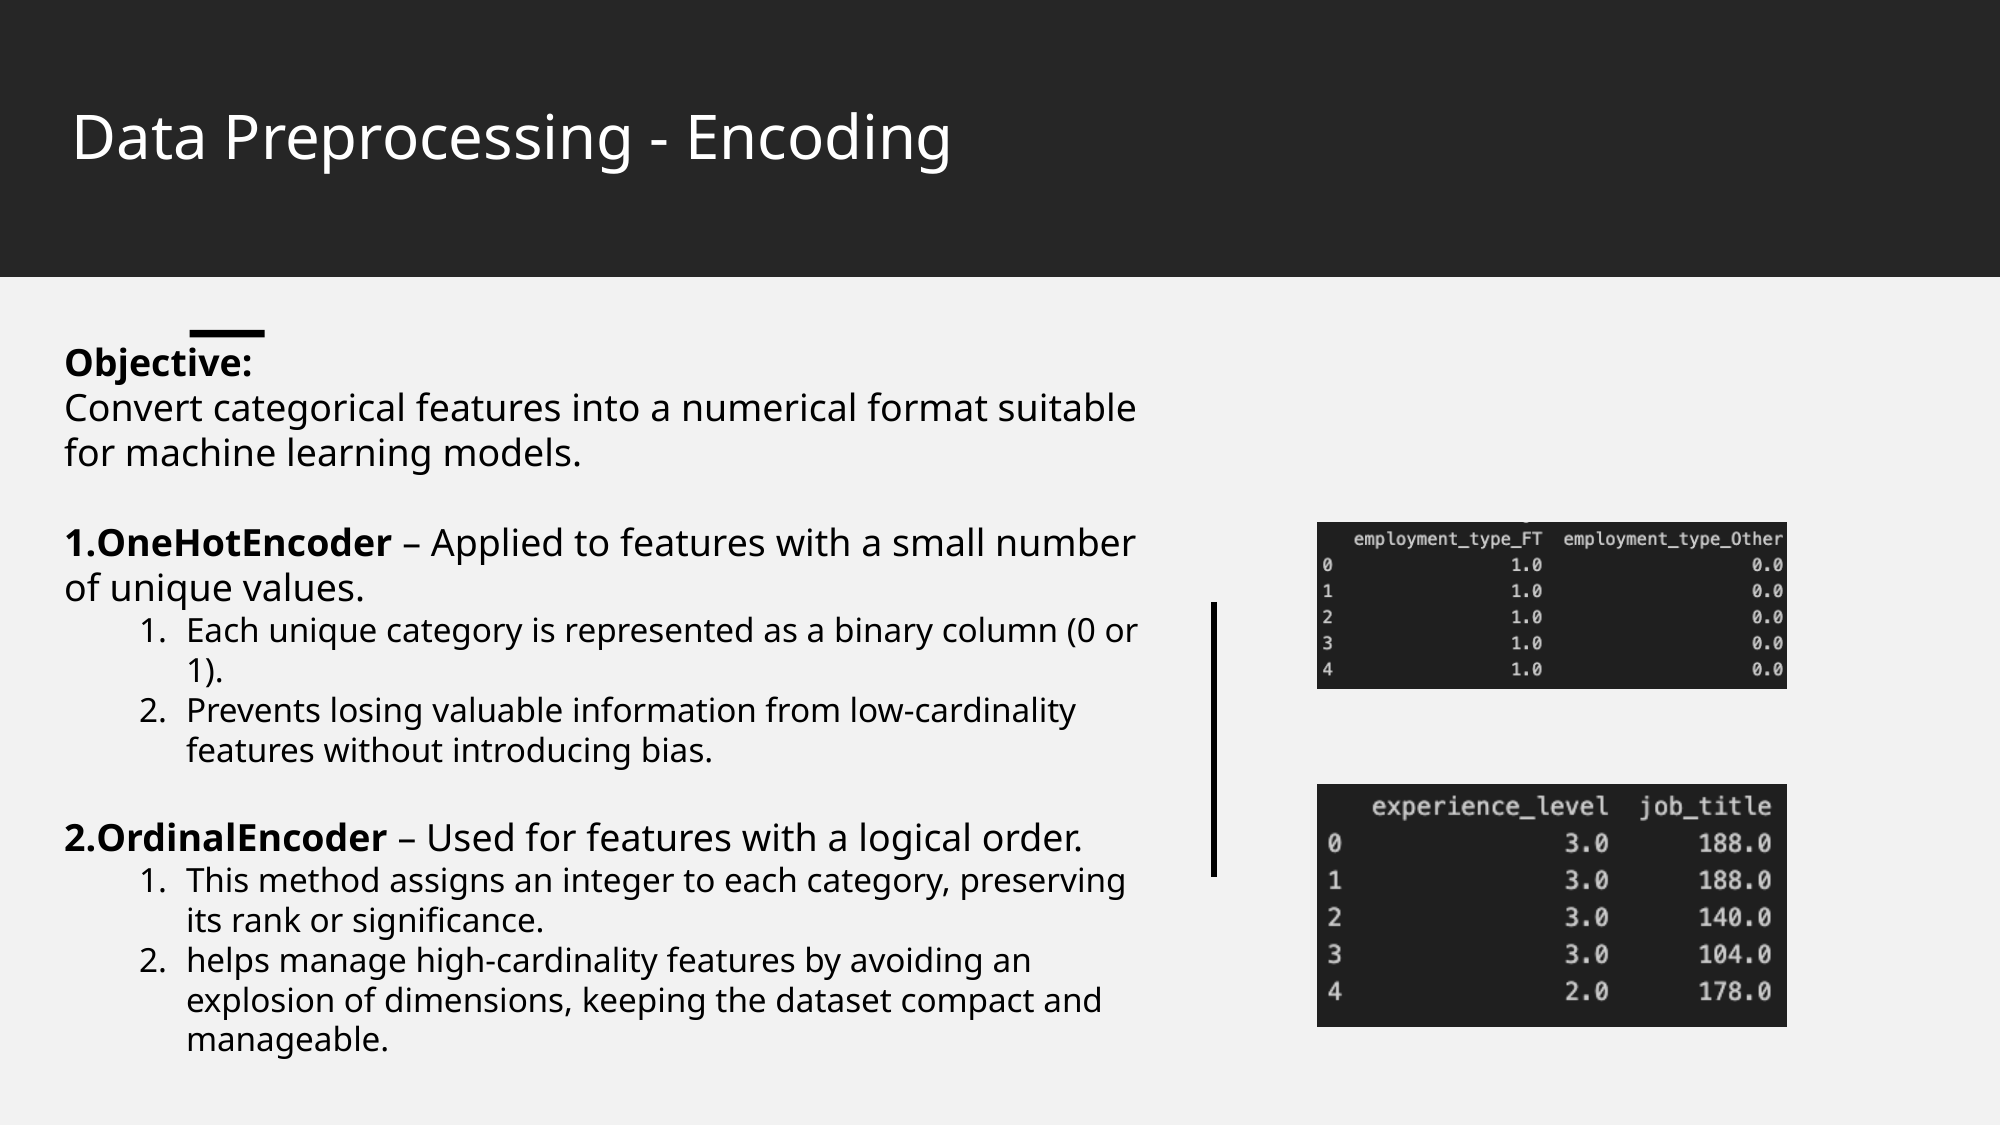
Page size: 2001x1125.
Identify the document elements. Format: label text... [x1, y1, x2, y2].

text_box [0, 0, 2000, 275]
text_box Objective: Convert categorical features into a numerical format suitable for machine learning models. OneHotEncoder – Applied to features with a small number of unique values. Each unique category is represented as a binary column (0 or 1). Prevents losing valuable information from low-cardinality features without introducing bias. OrdinalEncoder – Used for features with a logical order. This method assigns an integer to each category, preserving its rank or significance. helps manage high-cardinality features by avoiding an explosion of dimensions, keeping the dataset compact and manageable. [49, 331, 1162, 1125]
picture [1317, 784, 1787, 1027]
text_box [0, 275, 2000, 1125]
picture [1317, 521, 1787, 690]
title Data Preprocessing - Encoding [56, 98, 1318, 181]
